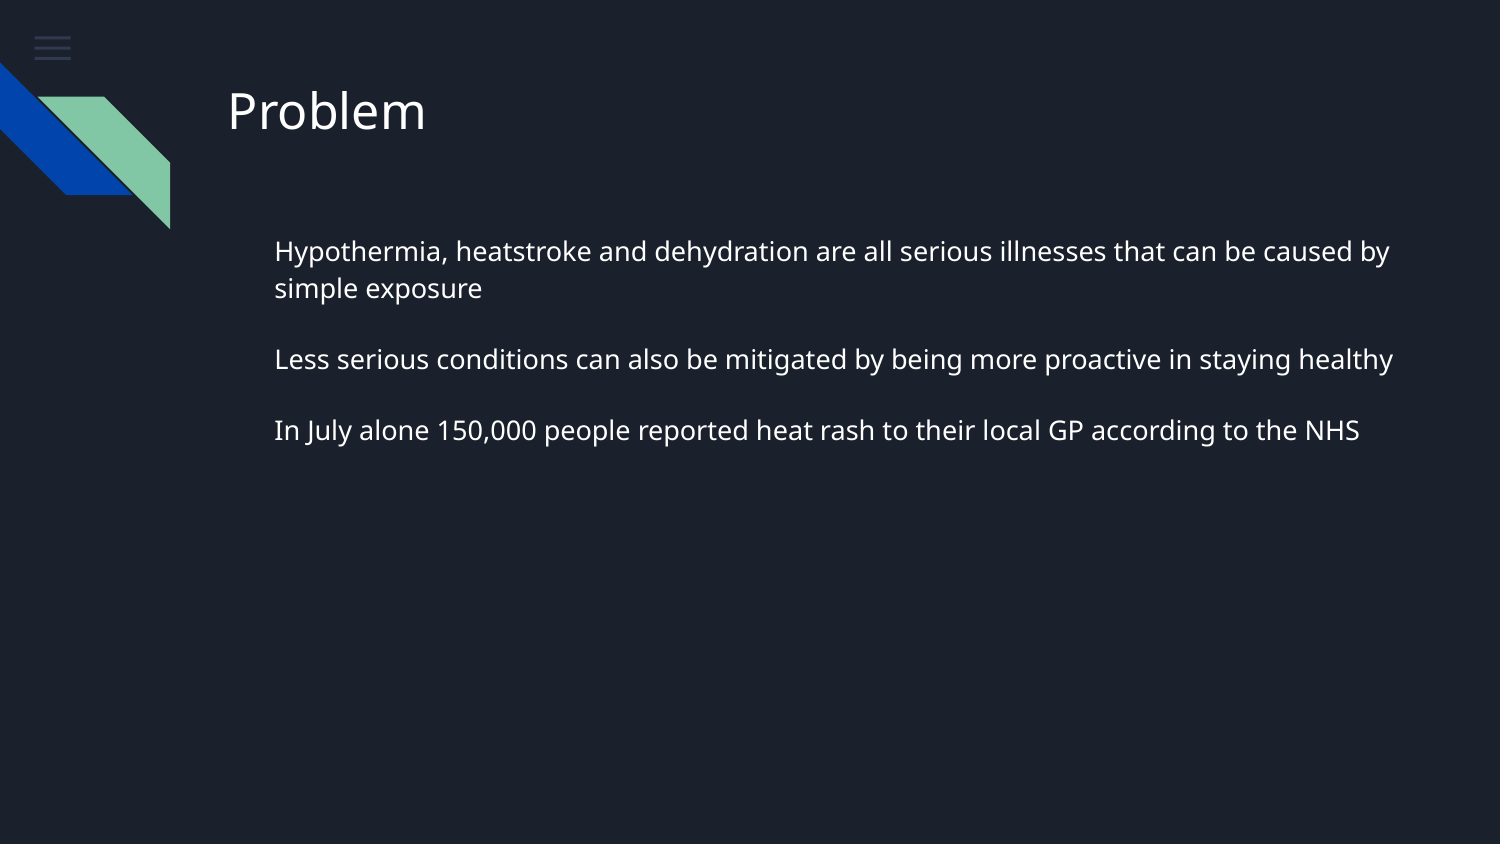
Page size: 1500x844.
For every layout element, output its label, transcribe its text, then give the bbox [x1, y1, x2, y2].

list Hypothermia, heatstroke and dehydration are all serious illnesses that can be caused by simple exposure Less serious conditions can also be mitigated by being more proactive in staying healthy In July alone 150,000 people reported heat rash to their local GP according to the NHS [259, 214, 1414, 693]
title Problem [212, 64, 1368, 215]
